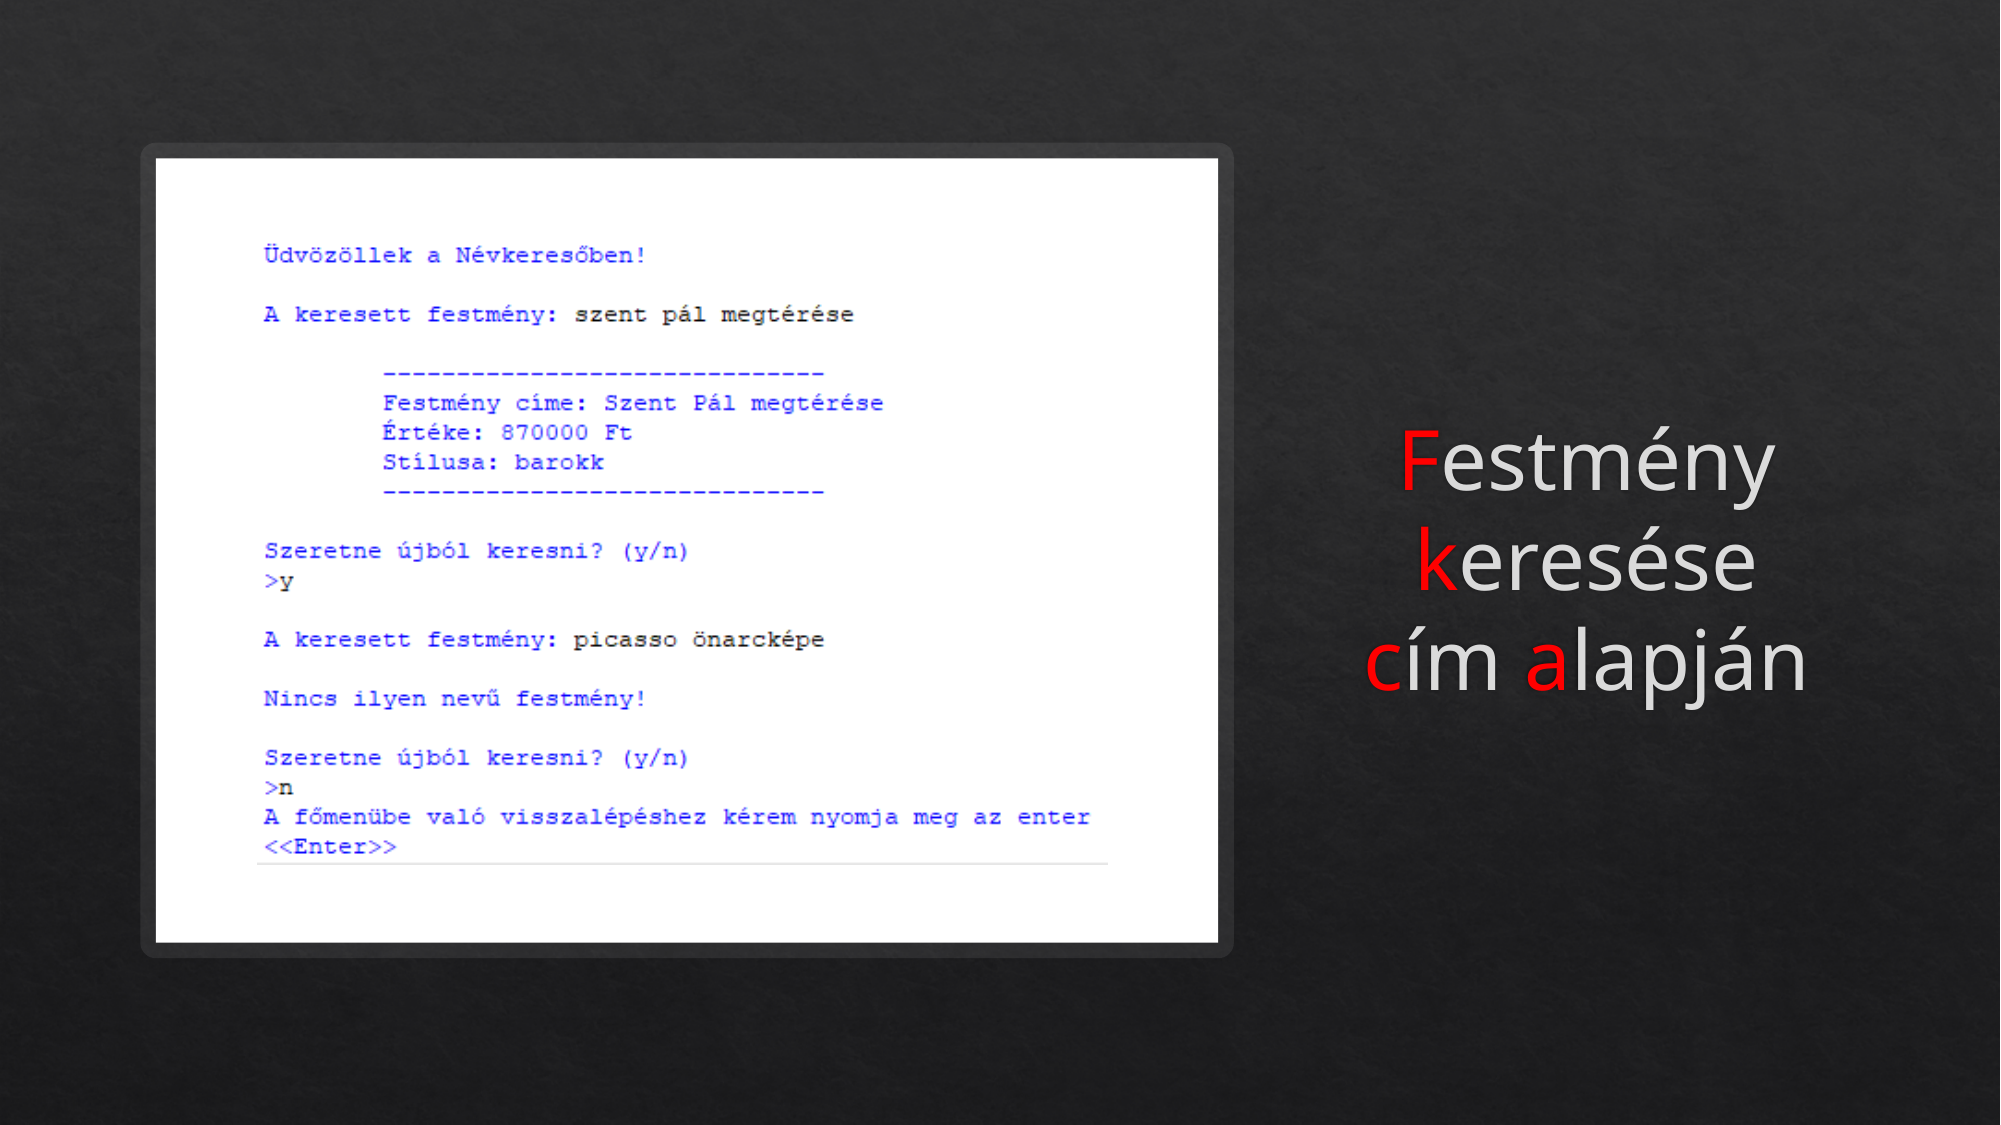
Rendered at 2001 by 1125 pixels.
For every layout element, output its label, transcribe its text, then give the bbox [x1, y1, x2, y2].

picture [257, 235, 1109, 866]
text_box [155, 157, 1220, 944]
title Festmény keresése cím alapján [1329, 282, 1844, 715]
text_box [0, 0, 2000, 1125]
